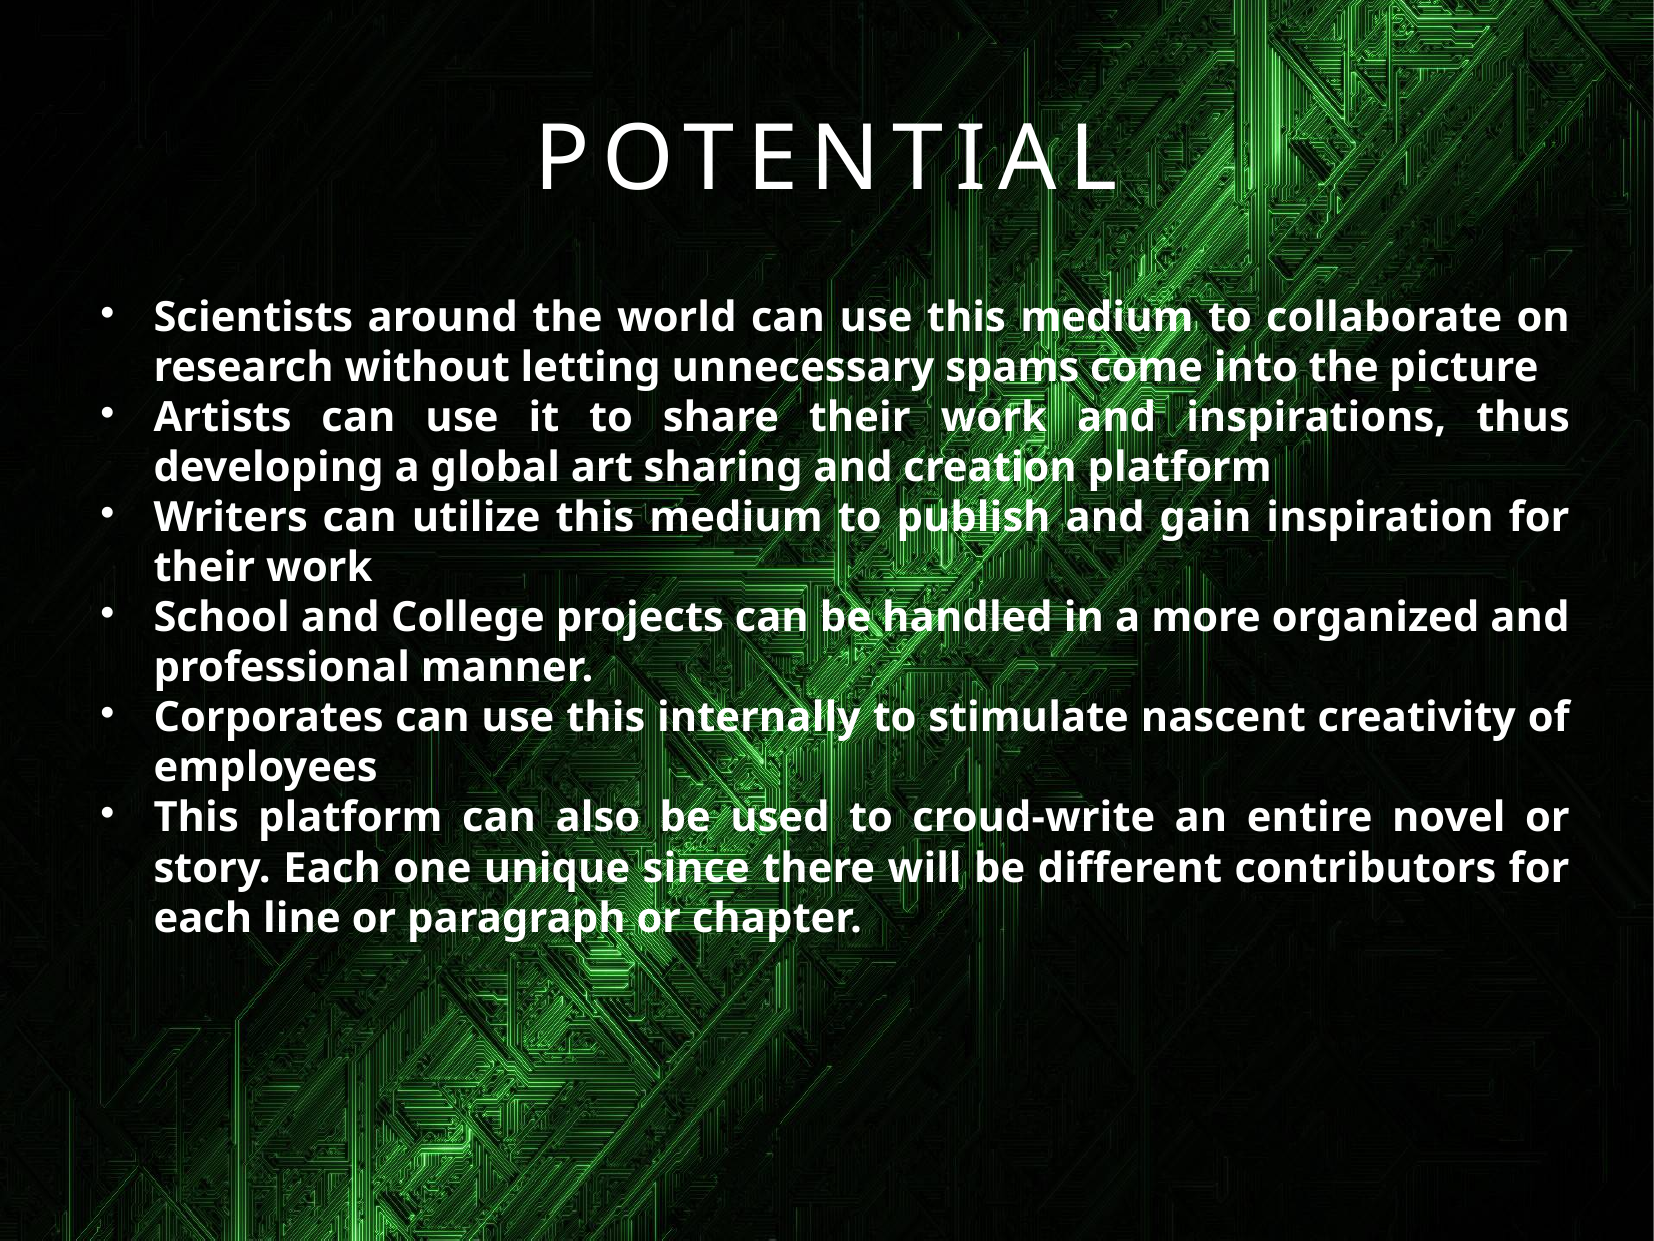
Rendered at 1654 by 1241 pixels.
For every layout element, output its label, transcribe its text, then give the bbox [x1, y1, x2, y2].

picture [0, 0, 1654, 1241]
text_box POTENTIAL [82, 49, 1571, 257]
text_box Scientists around the world can use this medium to collaborate on research without letting unnecessary spams come into the picture Artists can use it to share their work and inspirations, thus developing a global art sharing and creation platform Writers can utilize this medium to publish and gain inspiration for their work School and College projects can be handled in a more organized and professional manner. Corporates can use this internally to stimulate nascent creativity of employees This platform can also be used to croud-write an entire novel or story. Each one unique since there will be different contributors for each line or paragraph or chapter. [82, 290, 1571, 1010]
